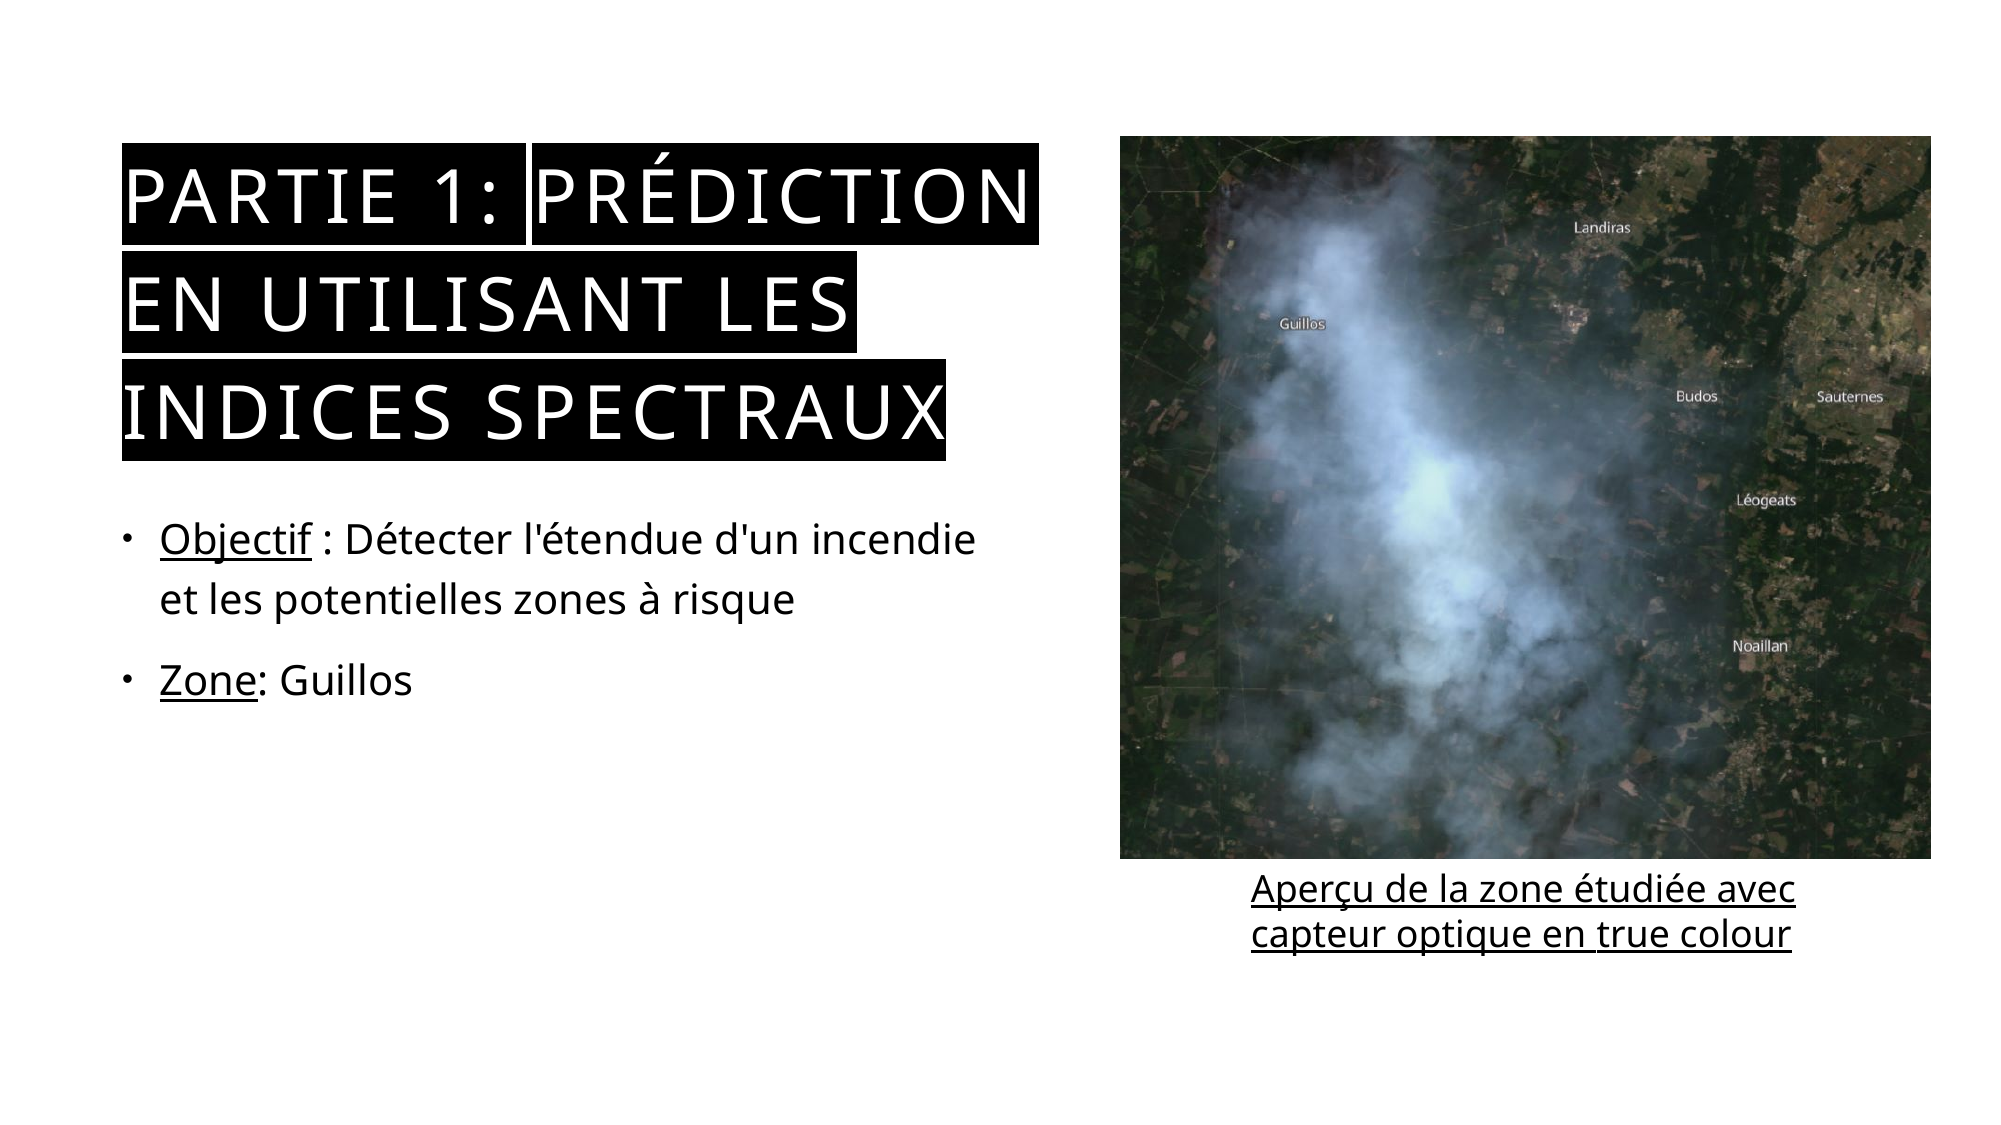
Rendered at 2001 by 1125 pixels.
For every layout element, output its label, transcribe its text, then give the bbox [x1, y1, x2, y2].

title Partie 1: Prédiction en utilisant les indices spectraux [107, 106, 1102, 462]
list Objectif : Détecter l'étendue d'un incendie et les potentielles zones à risque Zone: Guillos [107, 495, 1017, 975]
text_box Aperçu de la zone étudiée avec capteur optique en true colour [1235, 859, 1815, 963]
picture [1120, 136, 1931, 859]
